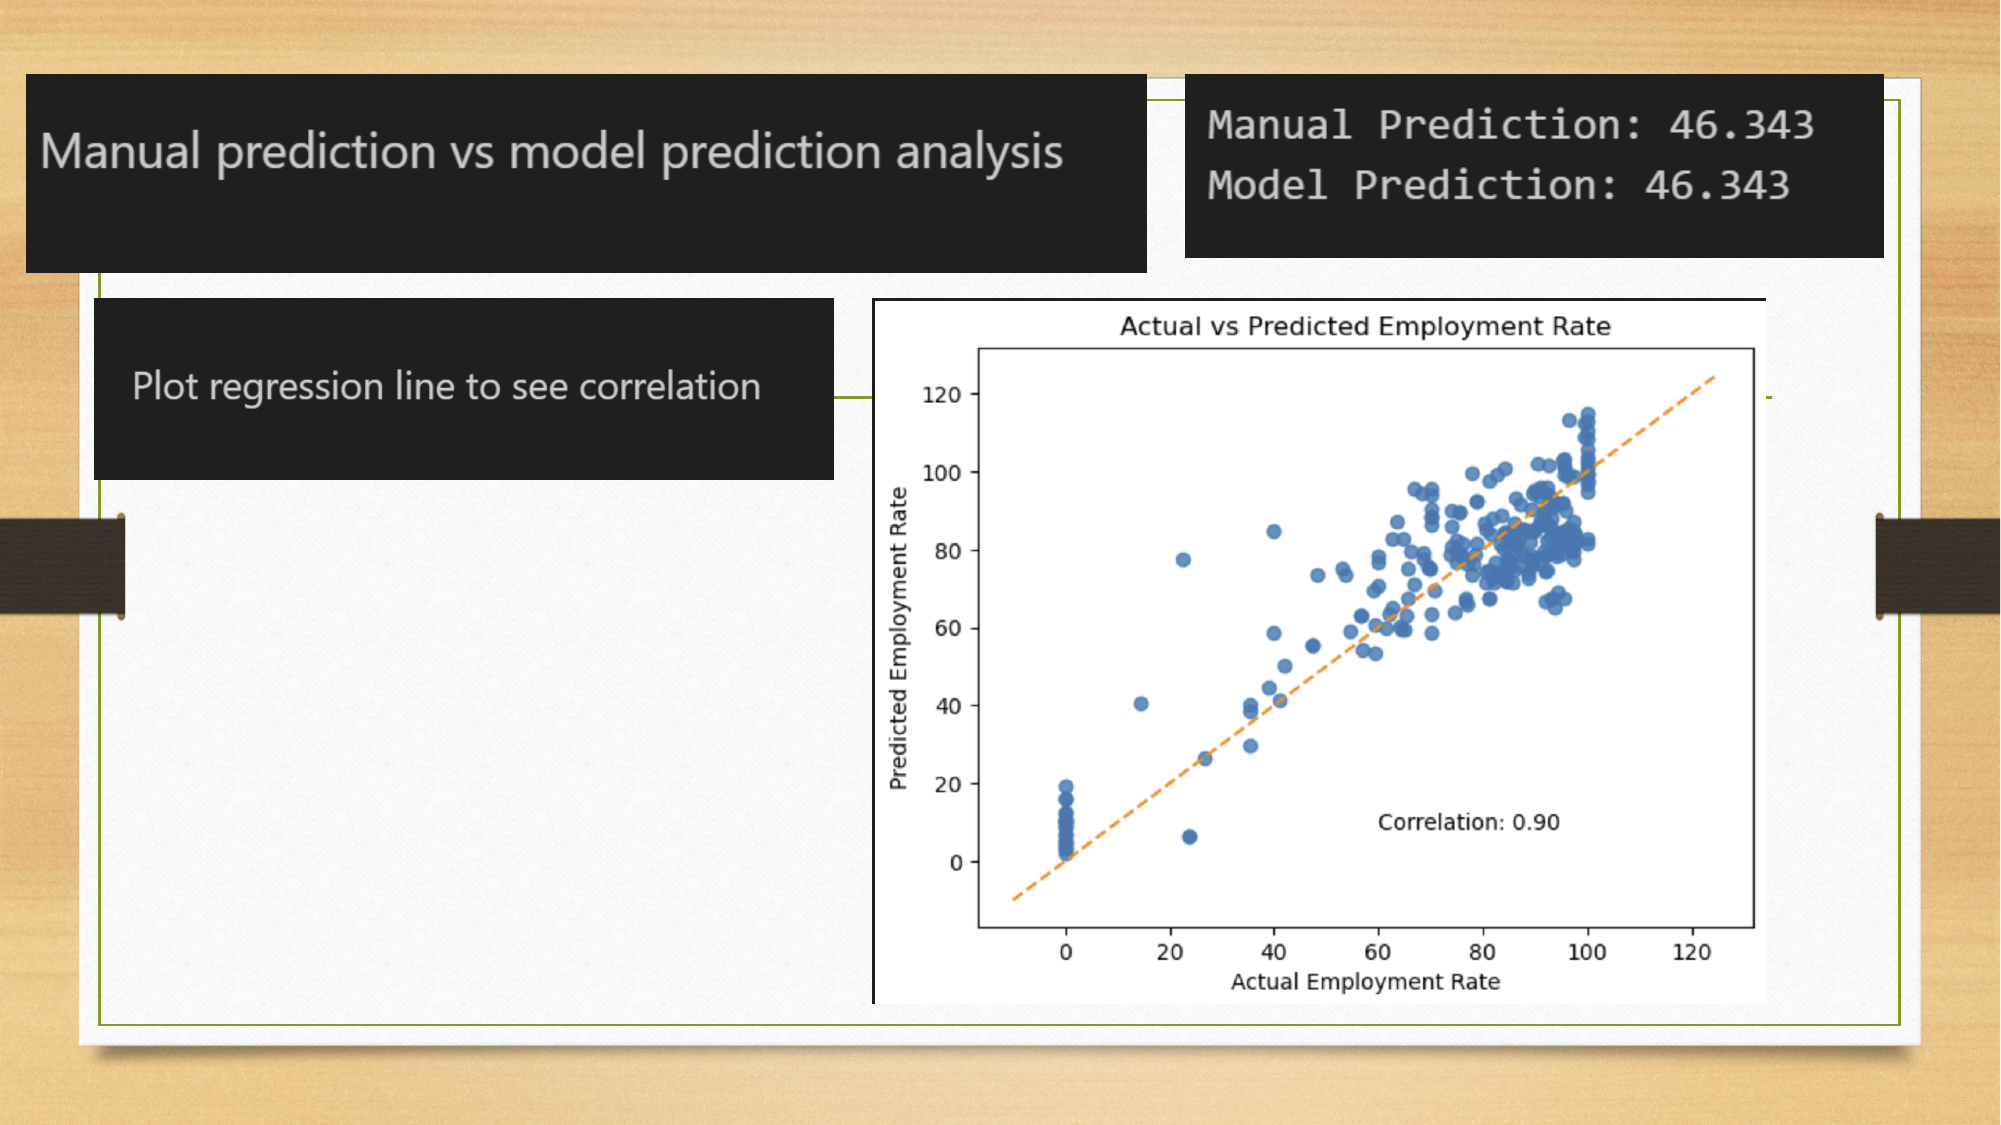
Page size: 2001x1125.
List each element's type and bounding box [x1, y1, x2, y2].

list [1184, 74, 1884, 258]
picture [0, 0, 2001, 1125]
